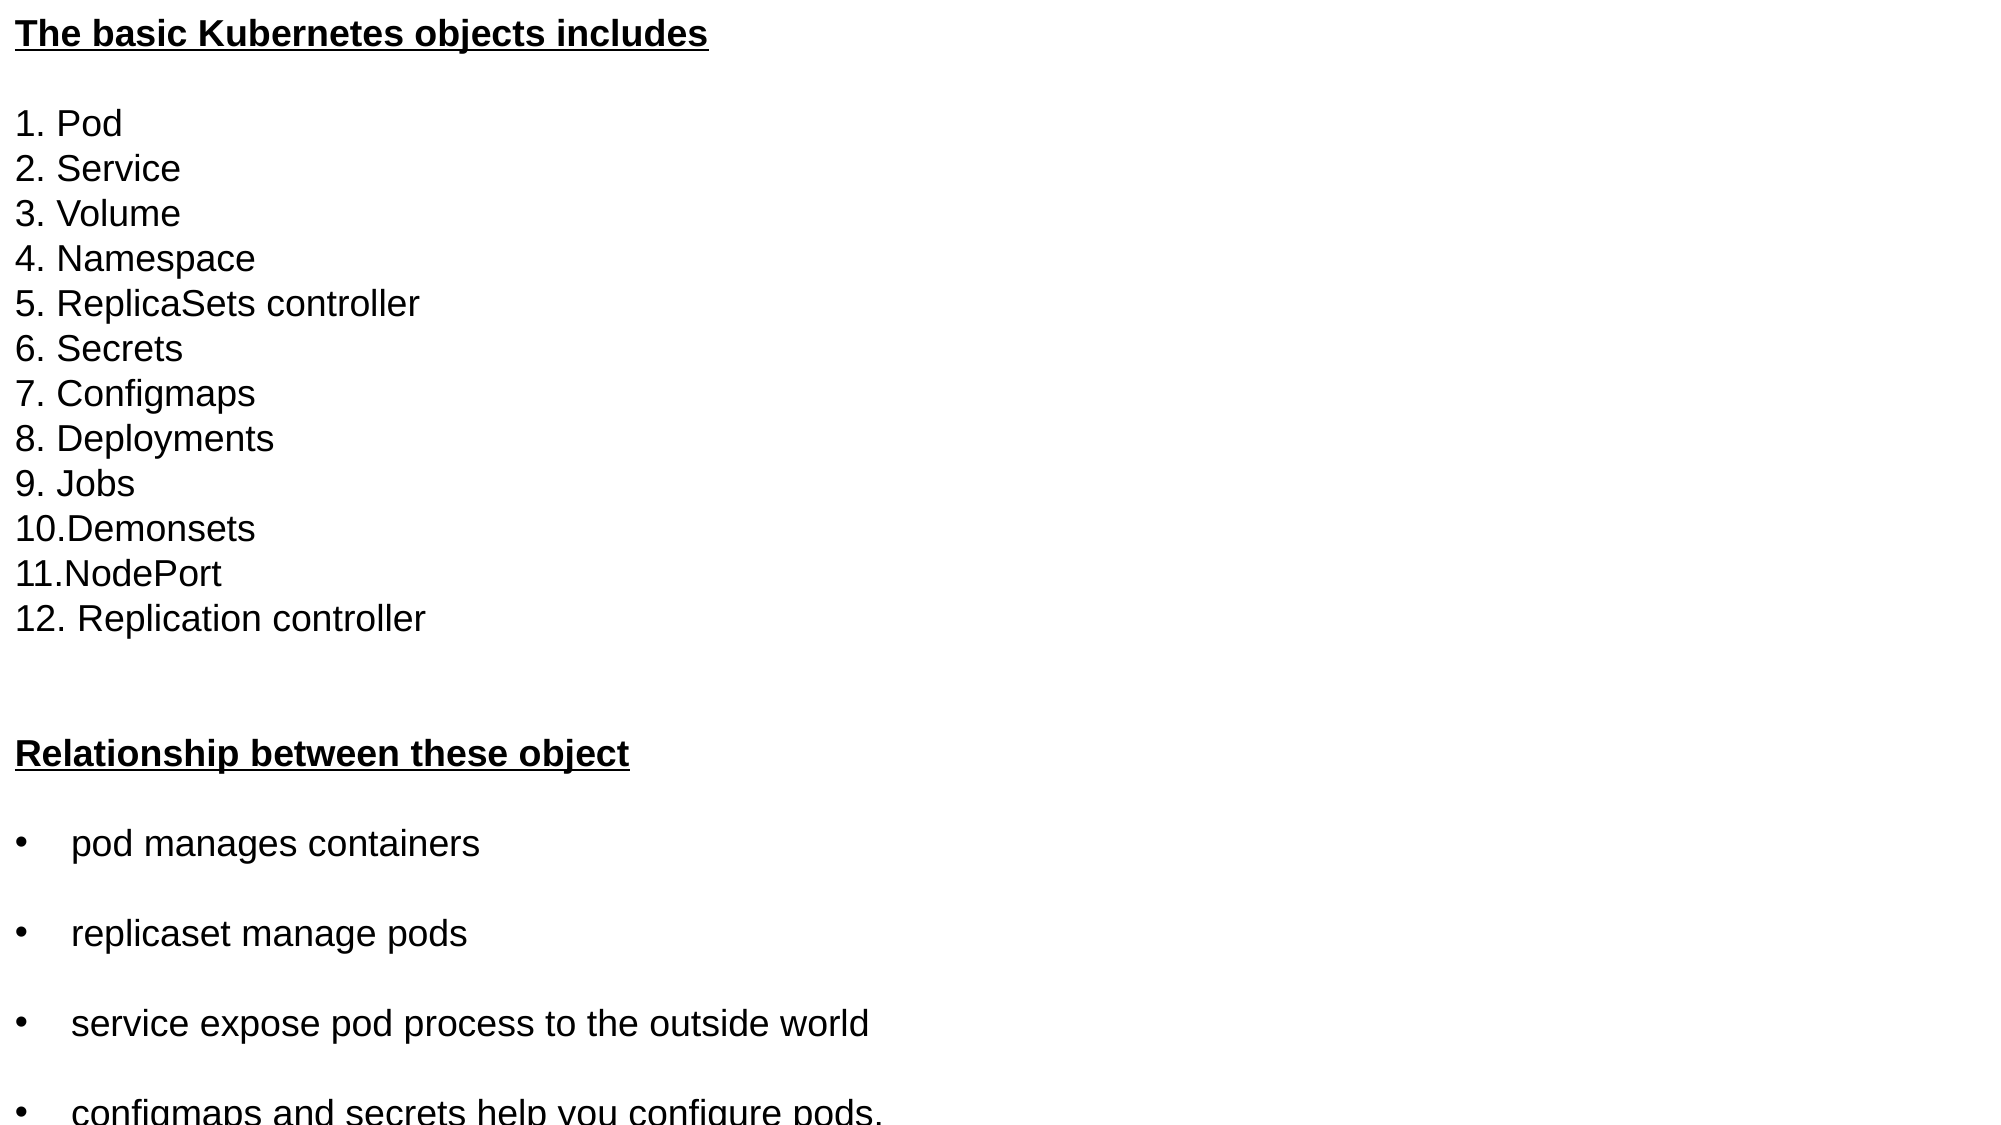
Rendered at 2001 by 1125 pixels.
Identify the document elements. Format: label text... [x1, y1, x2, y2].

text_box The basic Kubernetes objects includes 1. Pod 2. Service 3. Volume 4. Namespace 5. ReplicaSets controller 6. Secrets 7. Configmaps 8. Deployments 9. Jobs 10.Demonsets 11.NodePort 12. Replication controller Relationship between these object pod manages containers replicaset manage pods service expose pod process to the outside world configmaps and secrets help you configure pods. [0, 2, 2000, 1125]
